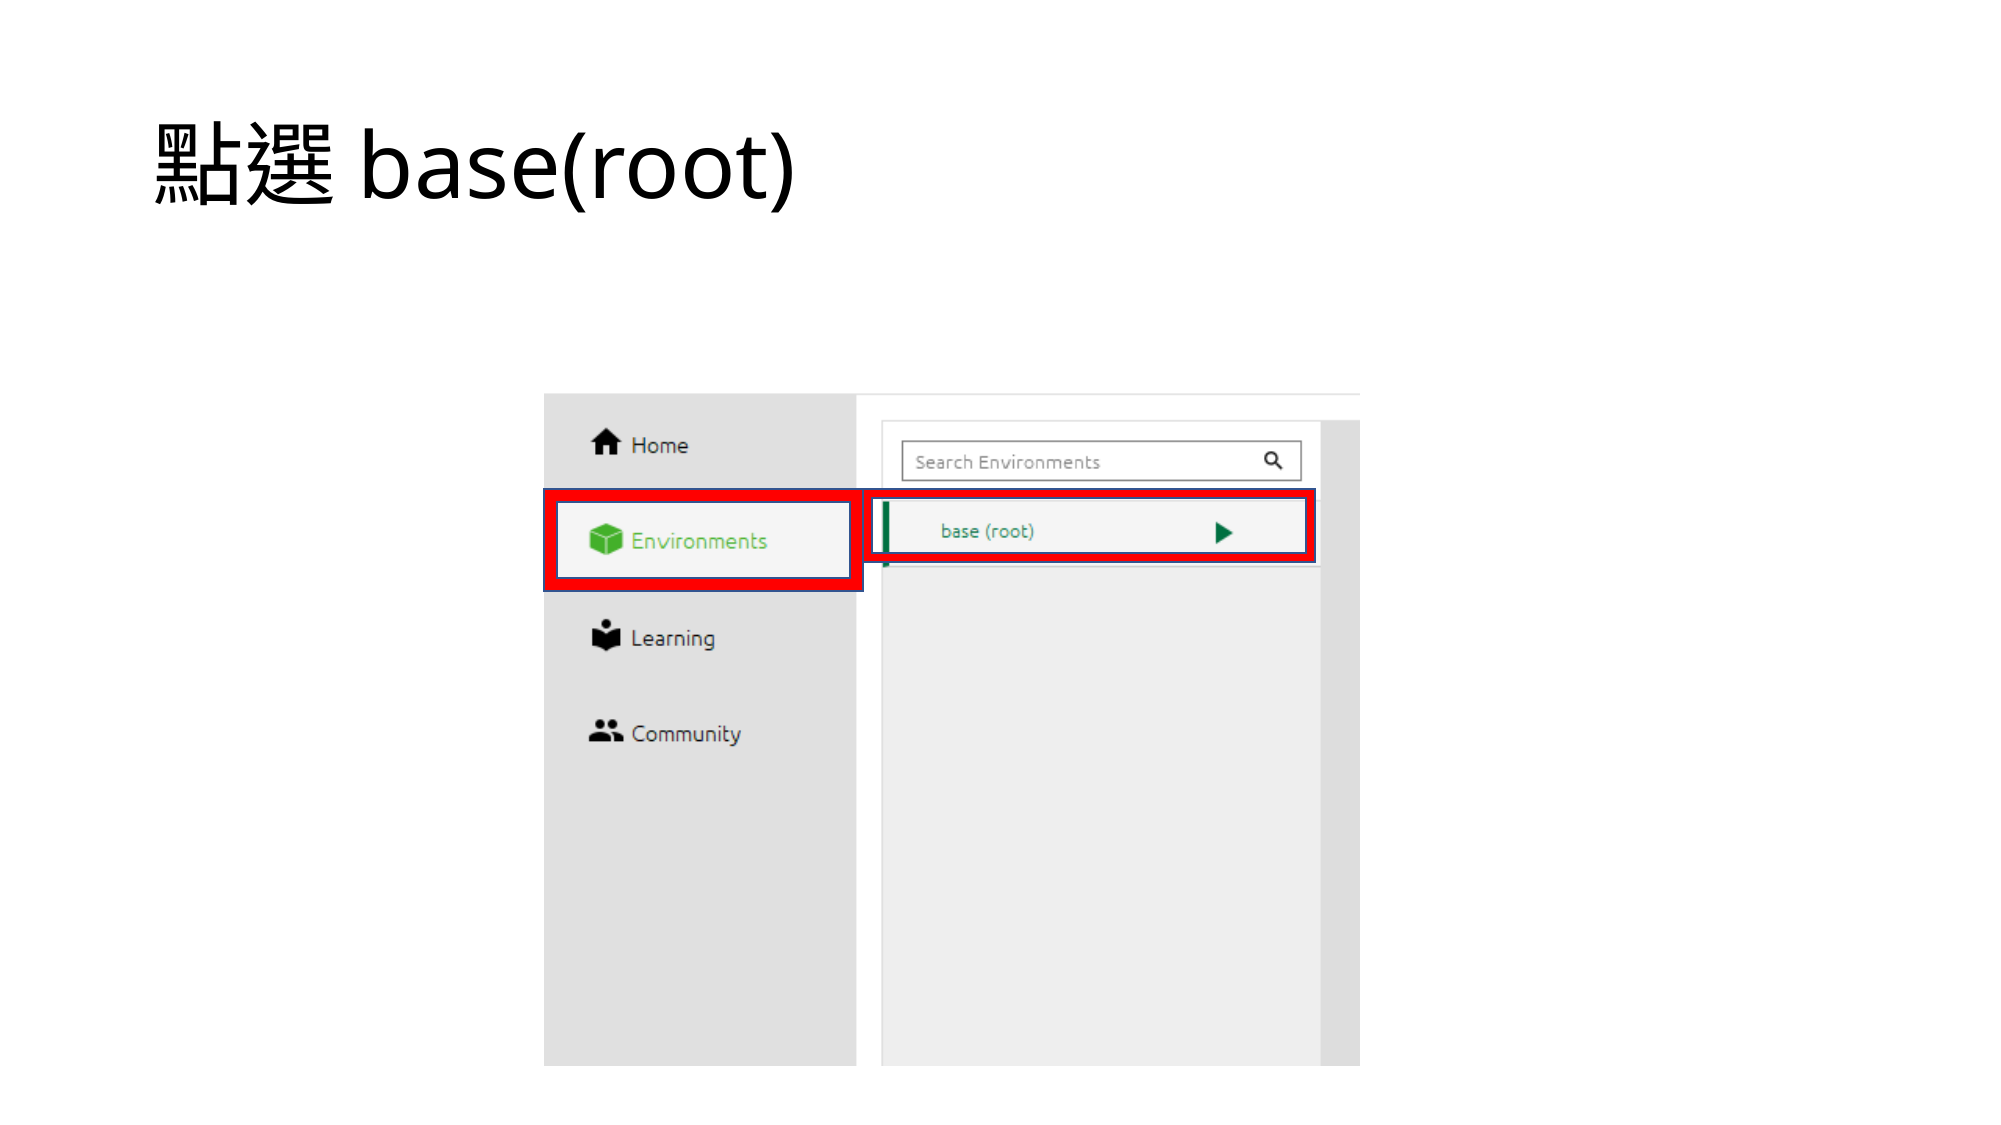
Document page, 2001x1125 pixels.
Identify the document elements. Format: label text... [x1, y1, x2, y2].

title 點選base(root) [137, 59, 1863, 278]
picture [544, 389, 1361, 1066]
